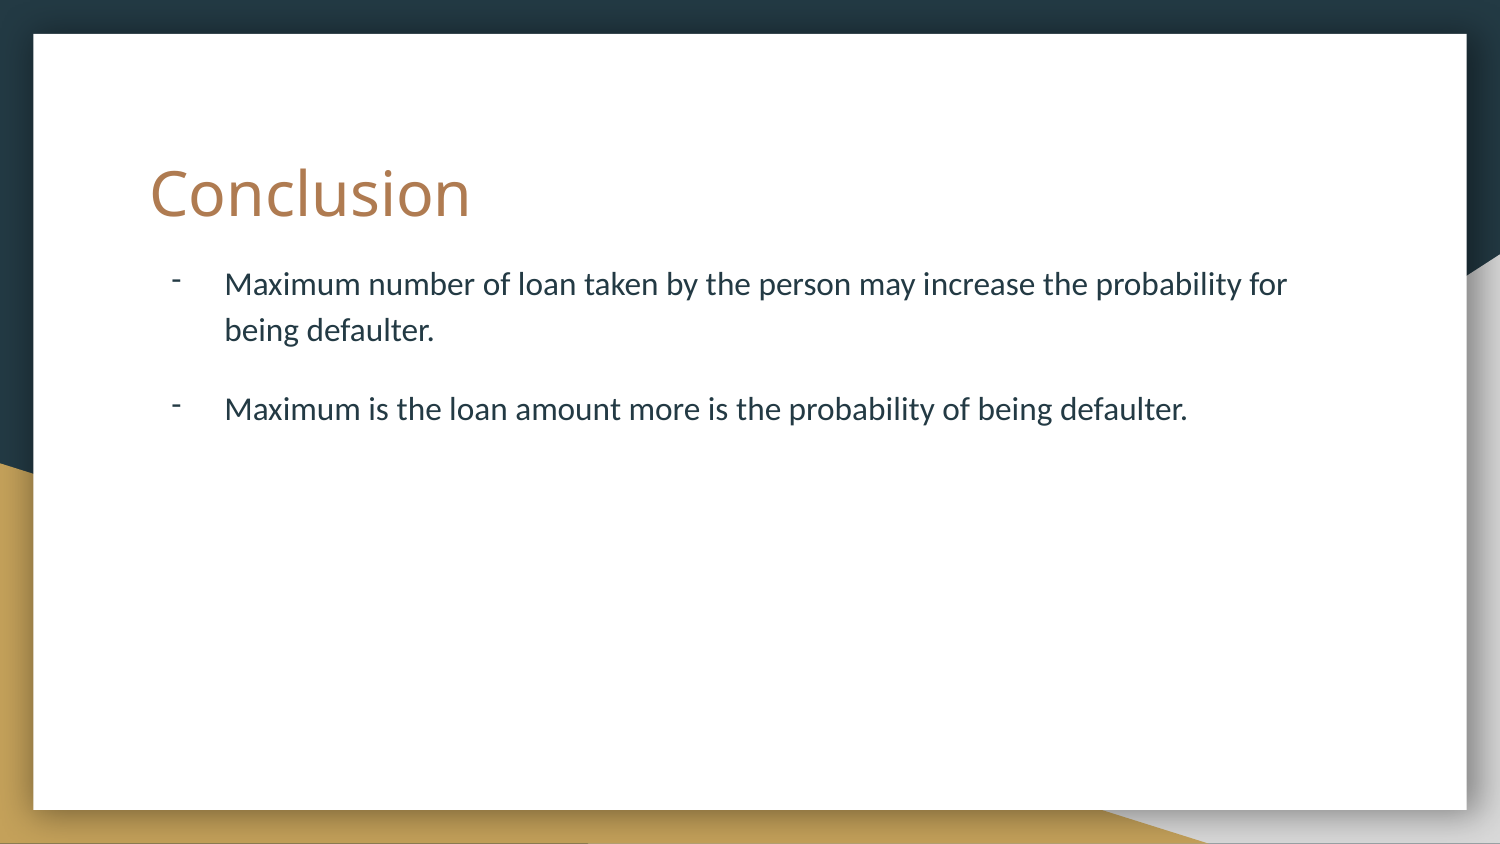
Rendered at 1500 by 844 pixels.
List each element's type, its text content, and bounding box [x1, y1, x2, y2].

list Maximum number of loan taken by the person may increase the probability for being defaulter. Maximum is the loan amount more is the probability of being defaulter. [134, 241, 1366, 729]
title Conclusion [134, 138, 1366, 241]
